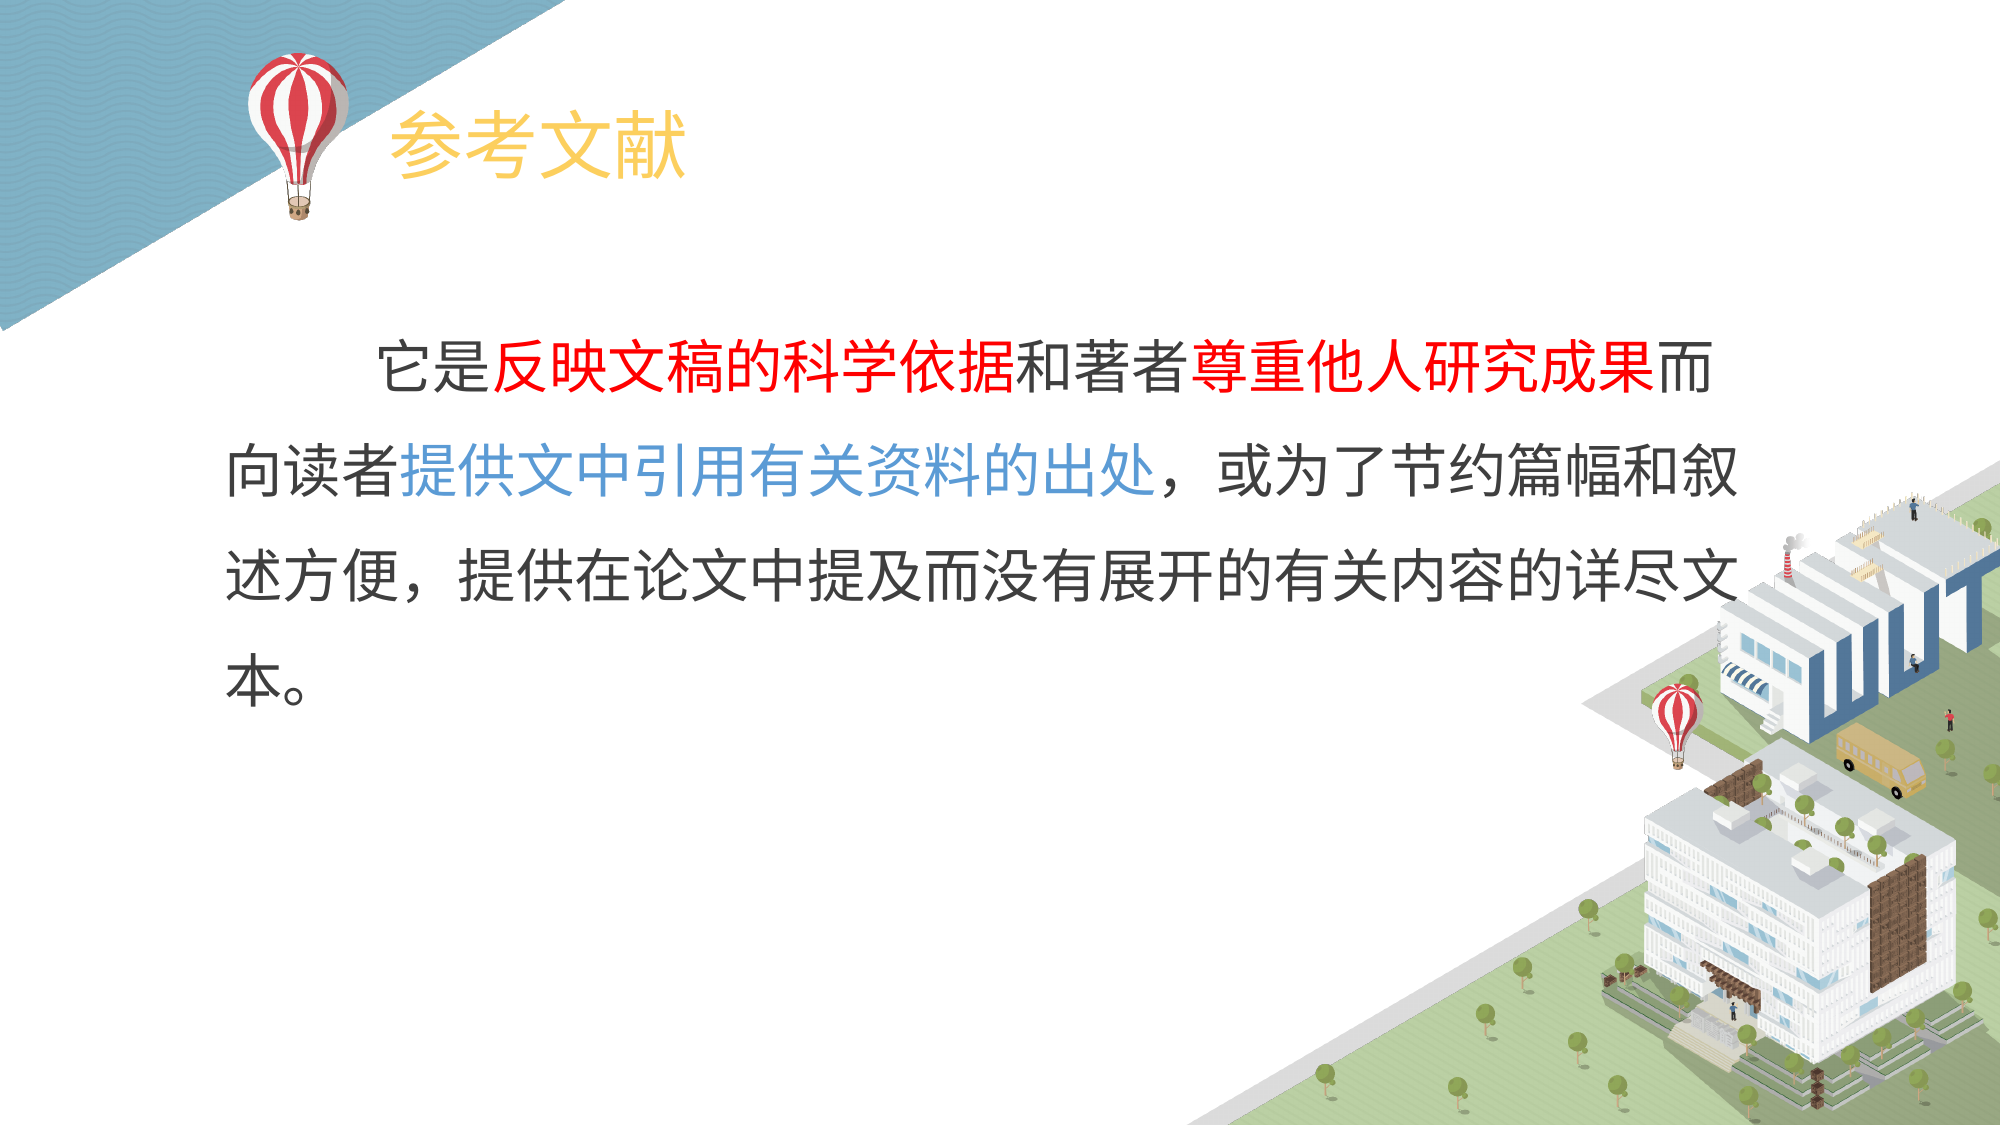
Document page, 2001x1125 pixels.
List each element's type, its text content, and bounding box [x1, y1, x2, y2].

list 它是反映文稿的科学依据和著者尊重他人研究成果而向读者提供文中引用有关资料的出处，或为了节约篇幅和叙述方便，提供在论文中提及而没有展开的有关内容的详尽文本。 [209, 287, 1768, 1002]
picture [0, 0, 2000, 1125]
title 参考文献 [373, 85, 1738, 214]
